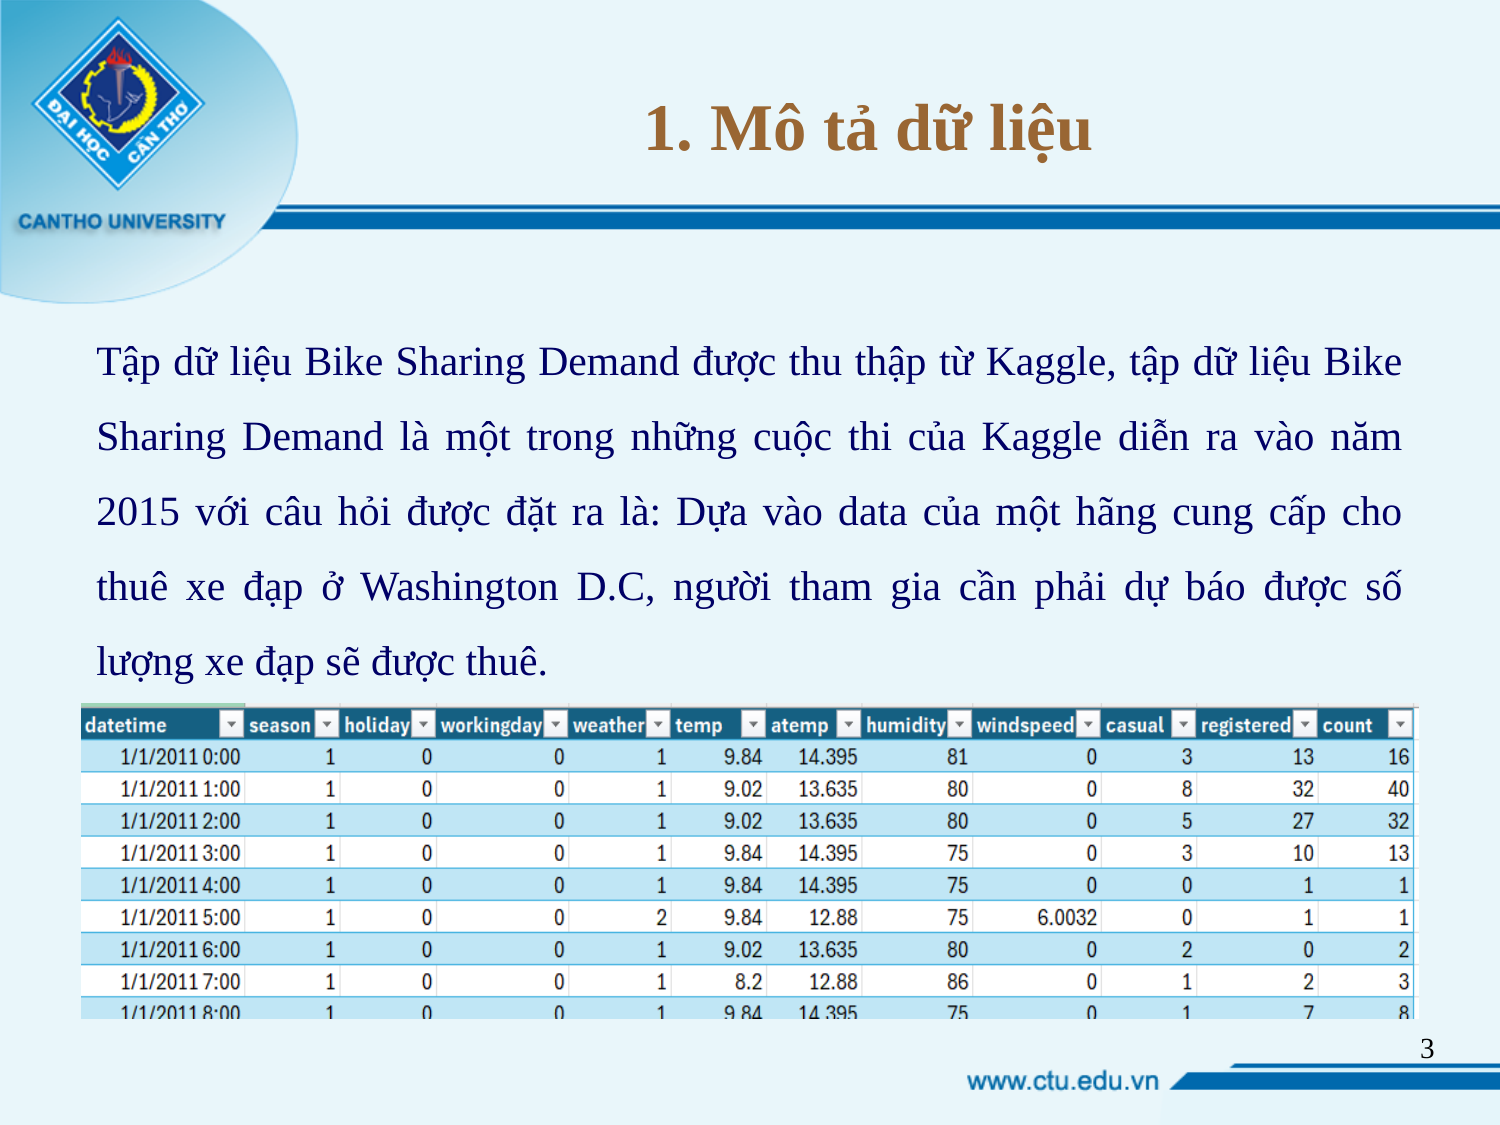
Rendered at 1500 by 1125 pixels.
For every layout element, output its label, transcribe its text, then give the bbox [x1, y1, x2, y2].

slide_number 2 [1100, 1021, 1450, 1113]
list Tập dữ liệu Bike Sharing Demand được thu thập từ Kaggle, tập dữ liệu Bike Sharing Demand là một trong những cuộc thi của Kaggle diễn ra vào năm 2015 với câu hỏi được đặt ra là: Dựa vào data của một hãng cung cấp cho thuê xe đạp ở Washington D.C, người tham gia cần phải dự báo được số lượng xe đạp sẽ được thuê. [81, 300, 1419, 703]
title 1. Mô tả dữ liệu [287, 46, 1450, 202]
picture [0, 0, 1500, 1125]
